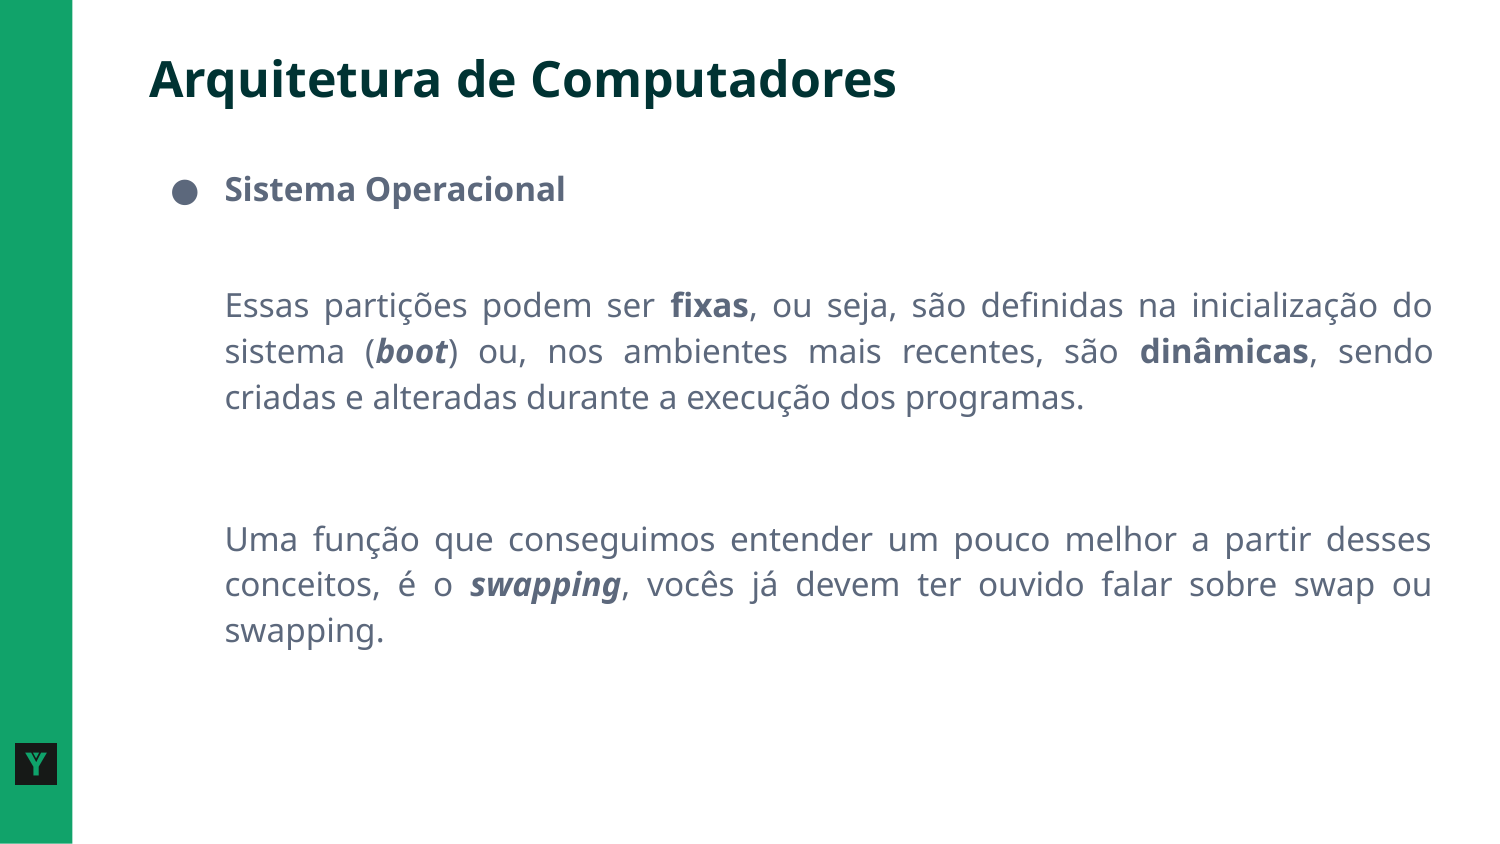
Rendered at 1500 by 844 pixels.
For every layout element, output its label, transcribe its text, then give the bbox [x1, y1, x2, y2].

title Arquitetura de Computadores [134, 32, 1070, 123]
picture [15, 743, 57, 785]
list Sistema Operacional Essas partições podem ser fixas, ou seja, são definidas na inicialização do sistema (boot) ou, nos ambientes mais recentes, são dinâmicas, sendo criadas e alteradas durante a execução dos programas. Uma função que conseguimos entender um pouco melhor a partir desses conceitos, é o swapping, vocês já devem ter ouvido falar sobre swap ou swapping. [134, 147, 1449, 844]
